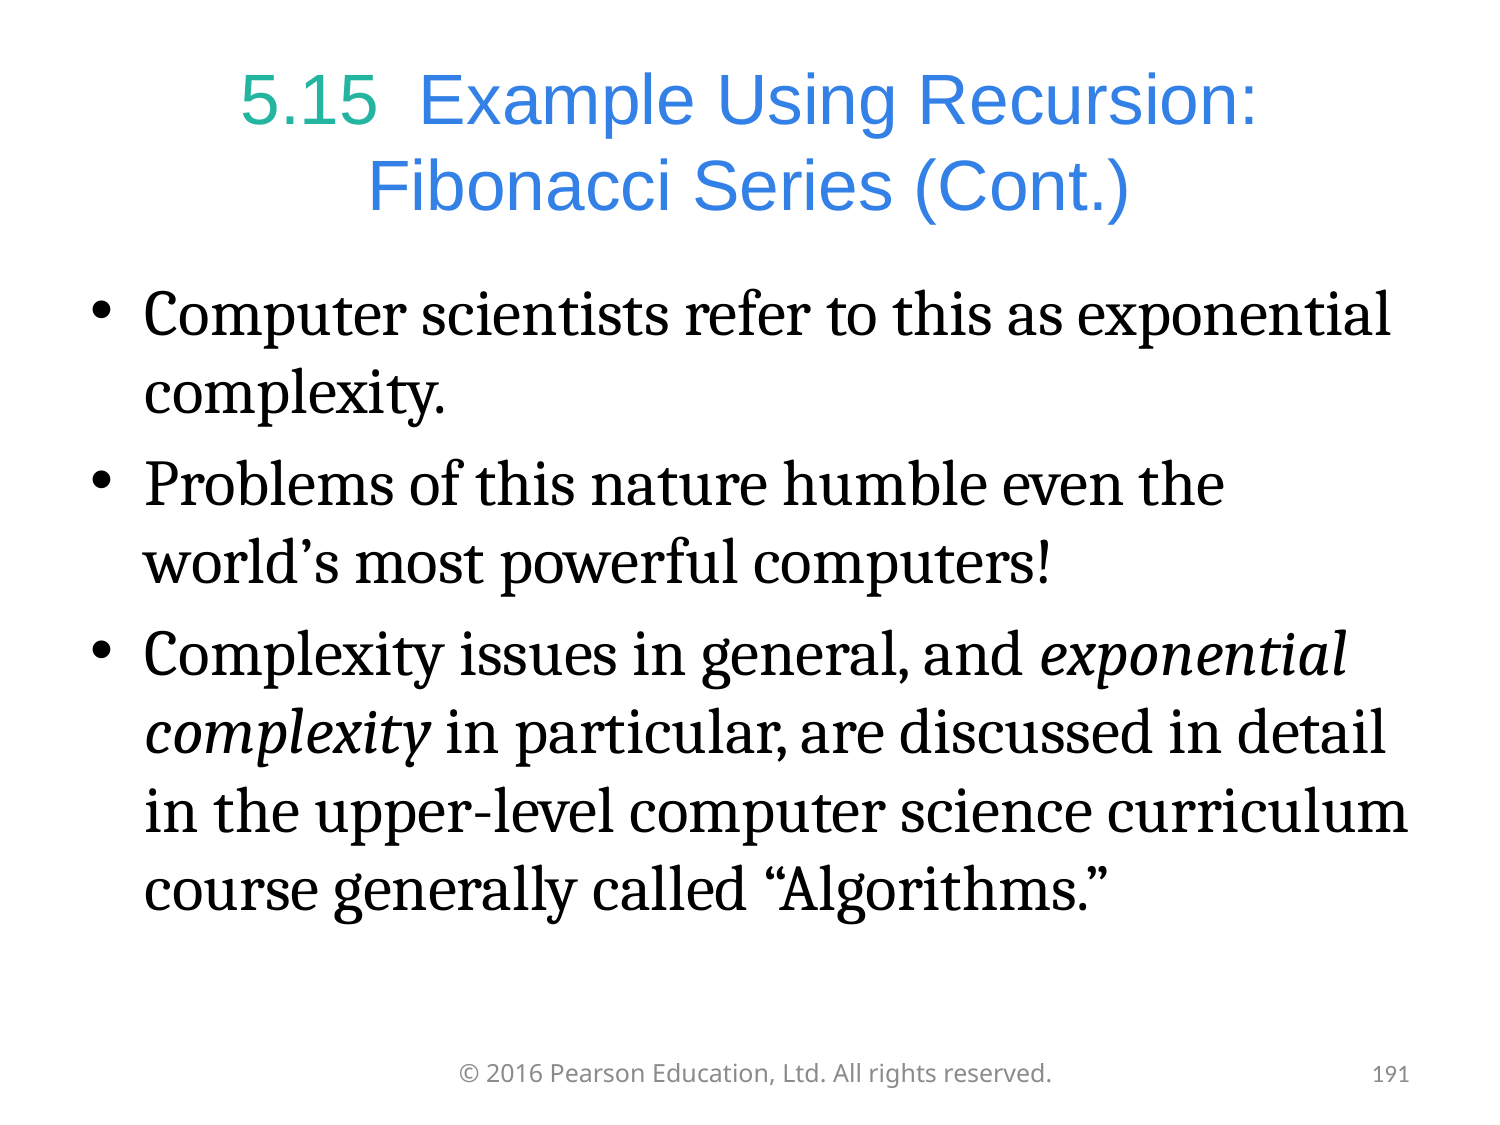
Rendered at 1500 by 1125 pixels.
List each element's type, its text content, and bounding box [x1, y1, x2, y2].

list Computer scientists refer to this as exponential complexity. Problems of this nature humble even the world’s most powerful computers! Complexity issues in general, and exponential complexity in particular, are discussed in detail in the upper-level computer science curriculum course generally called “Algorithms.” [75, 262, 1425, 1005]
slide_number 191 [1074, 1042, 1425, 1103]
footer © 2016 Pearson Education, Ltd. All rights reserved. [362, 1042, 1074, 1103]
title 5.15 Example Using Recursion: Fibonacci Series (Cont.) [75, 45, 1425, 233]
